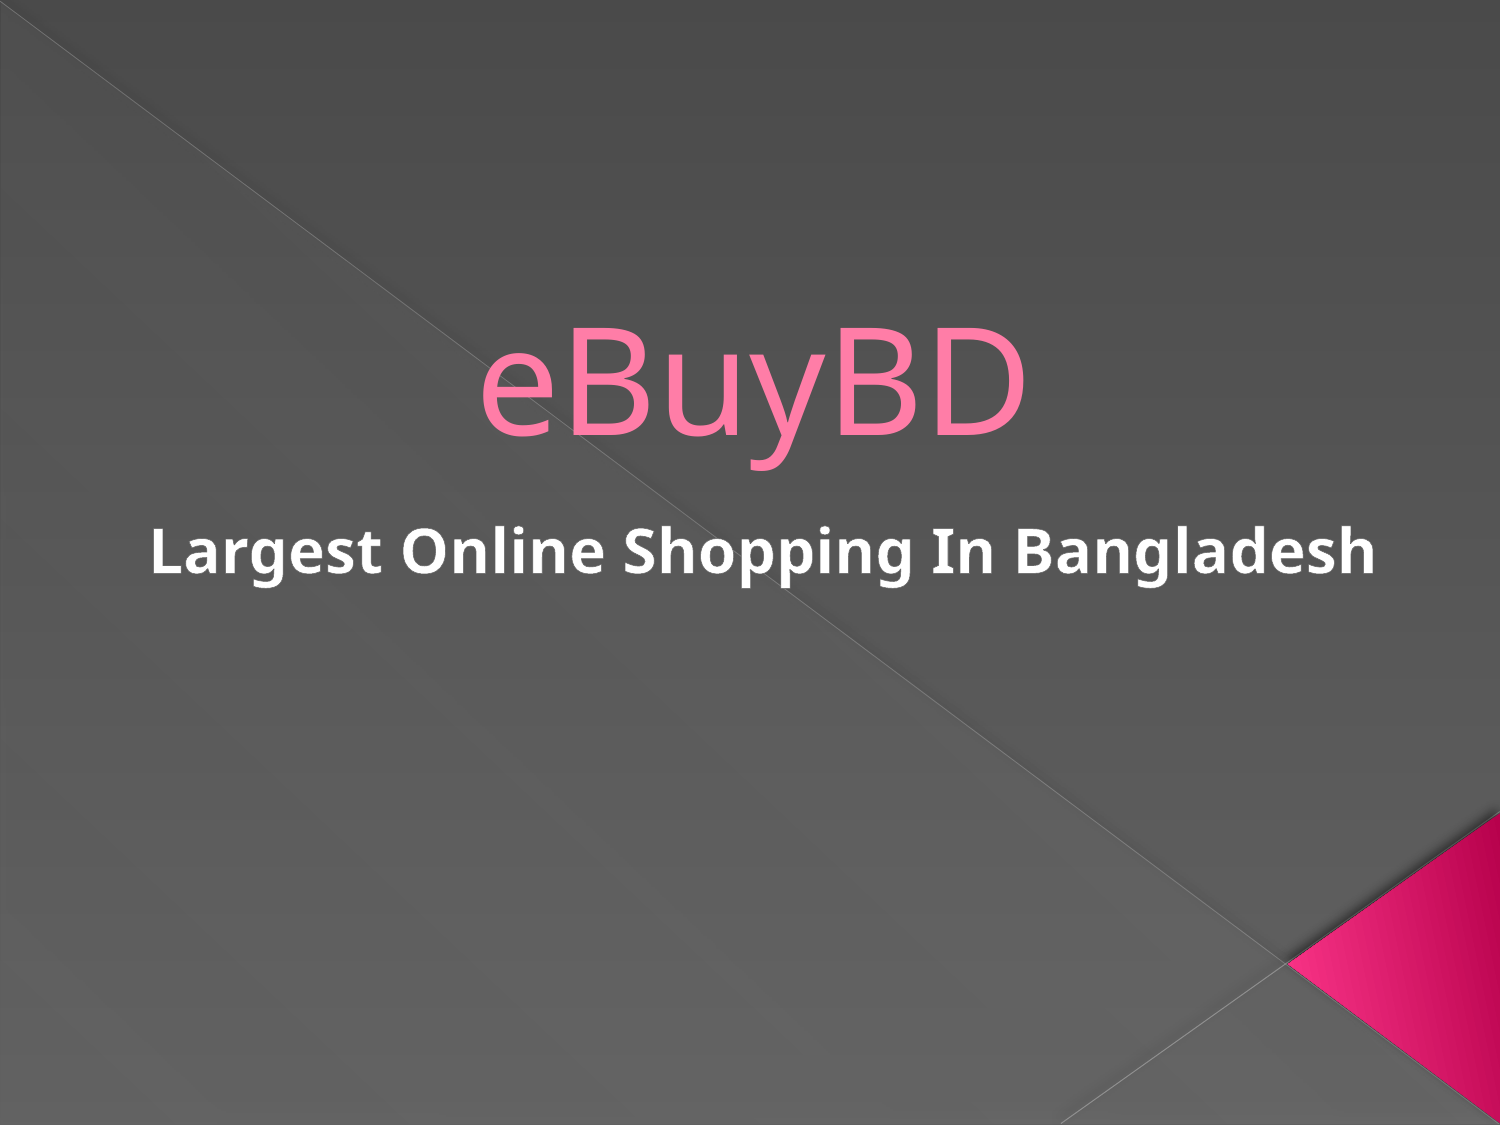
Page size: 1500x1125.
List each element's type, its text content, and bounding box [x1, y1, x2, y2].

title eBuyBD [336, 231, 1093, 473]
subtitle Largest Online Shopping In Bangladesh [76, 503, 1400, 791]
